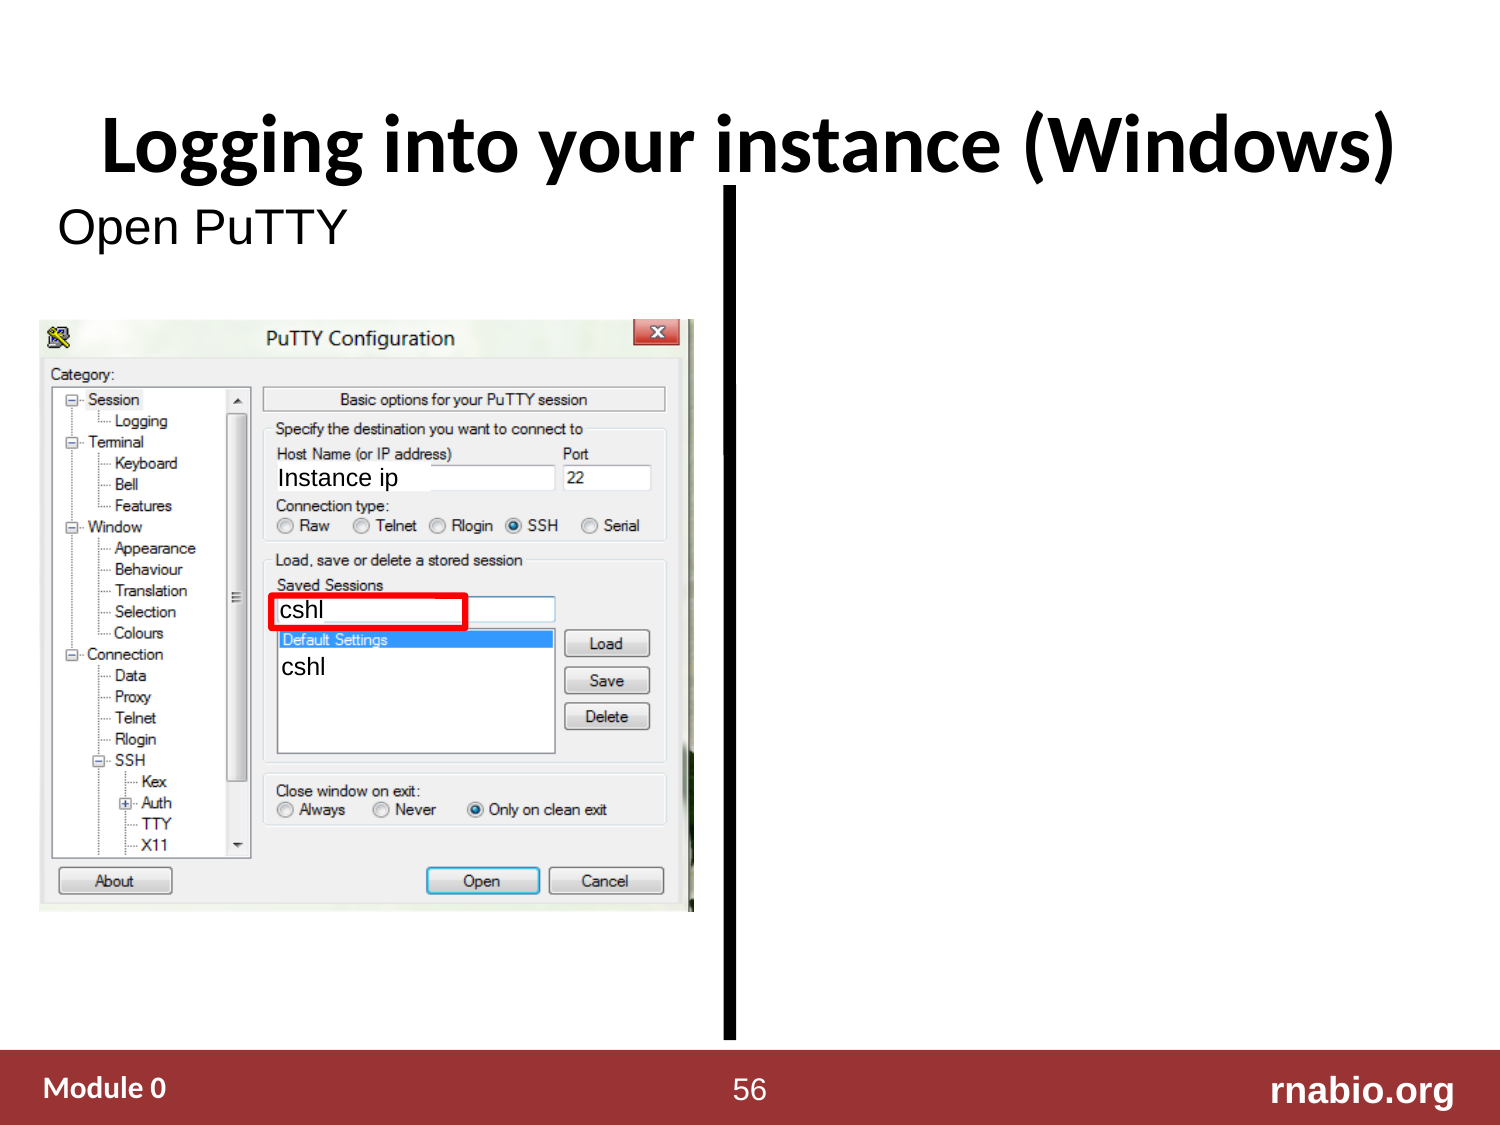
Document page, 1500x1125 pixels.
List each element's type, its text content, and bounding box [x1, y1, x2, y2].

title Logging into your instance (Windows) [24, 45, 1475, 233]
picture [38, 319, 694, 913]
text_box Open PuTTY [42, 187, 364, 262]
